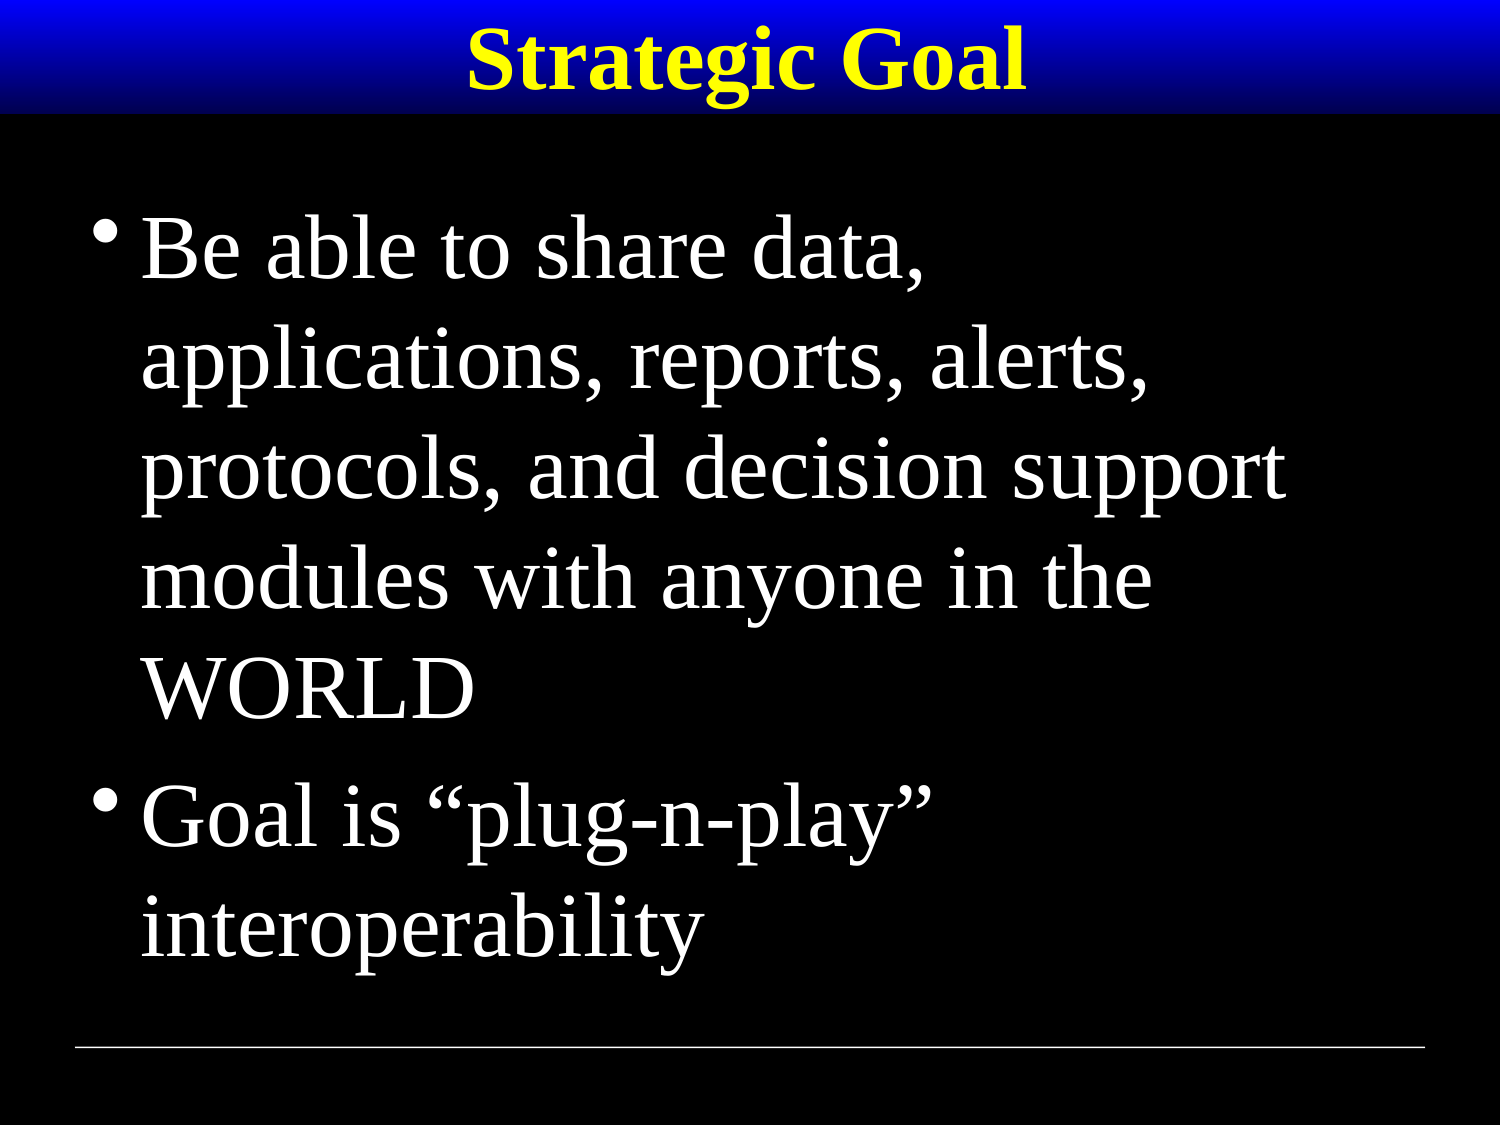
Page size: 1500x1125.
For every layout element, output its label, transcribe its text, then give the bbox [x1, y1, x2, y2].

title Strategic Goal [35, 0, 1461, 111]
list Be able to share data, applications, reports, alerts, protocols, and decision support modules with anyone in the WORLD Goal is “plug-n-play” interoperability [75, 179, 1425, 923]
